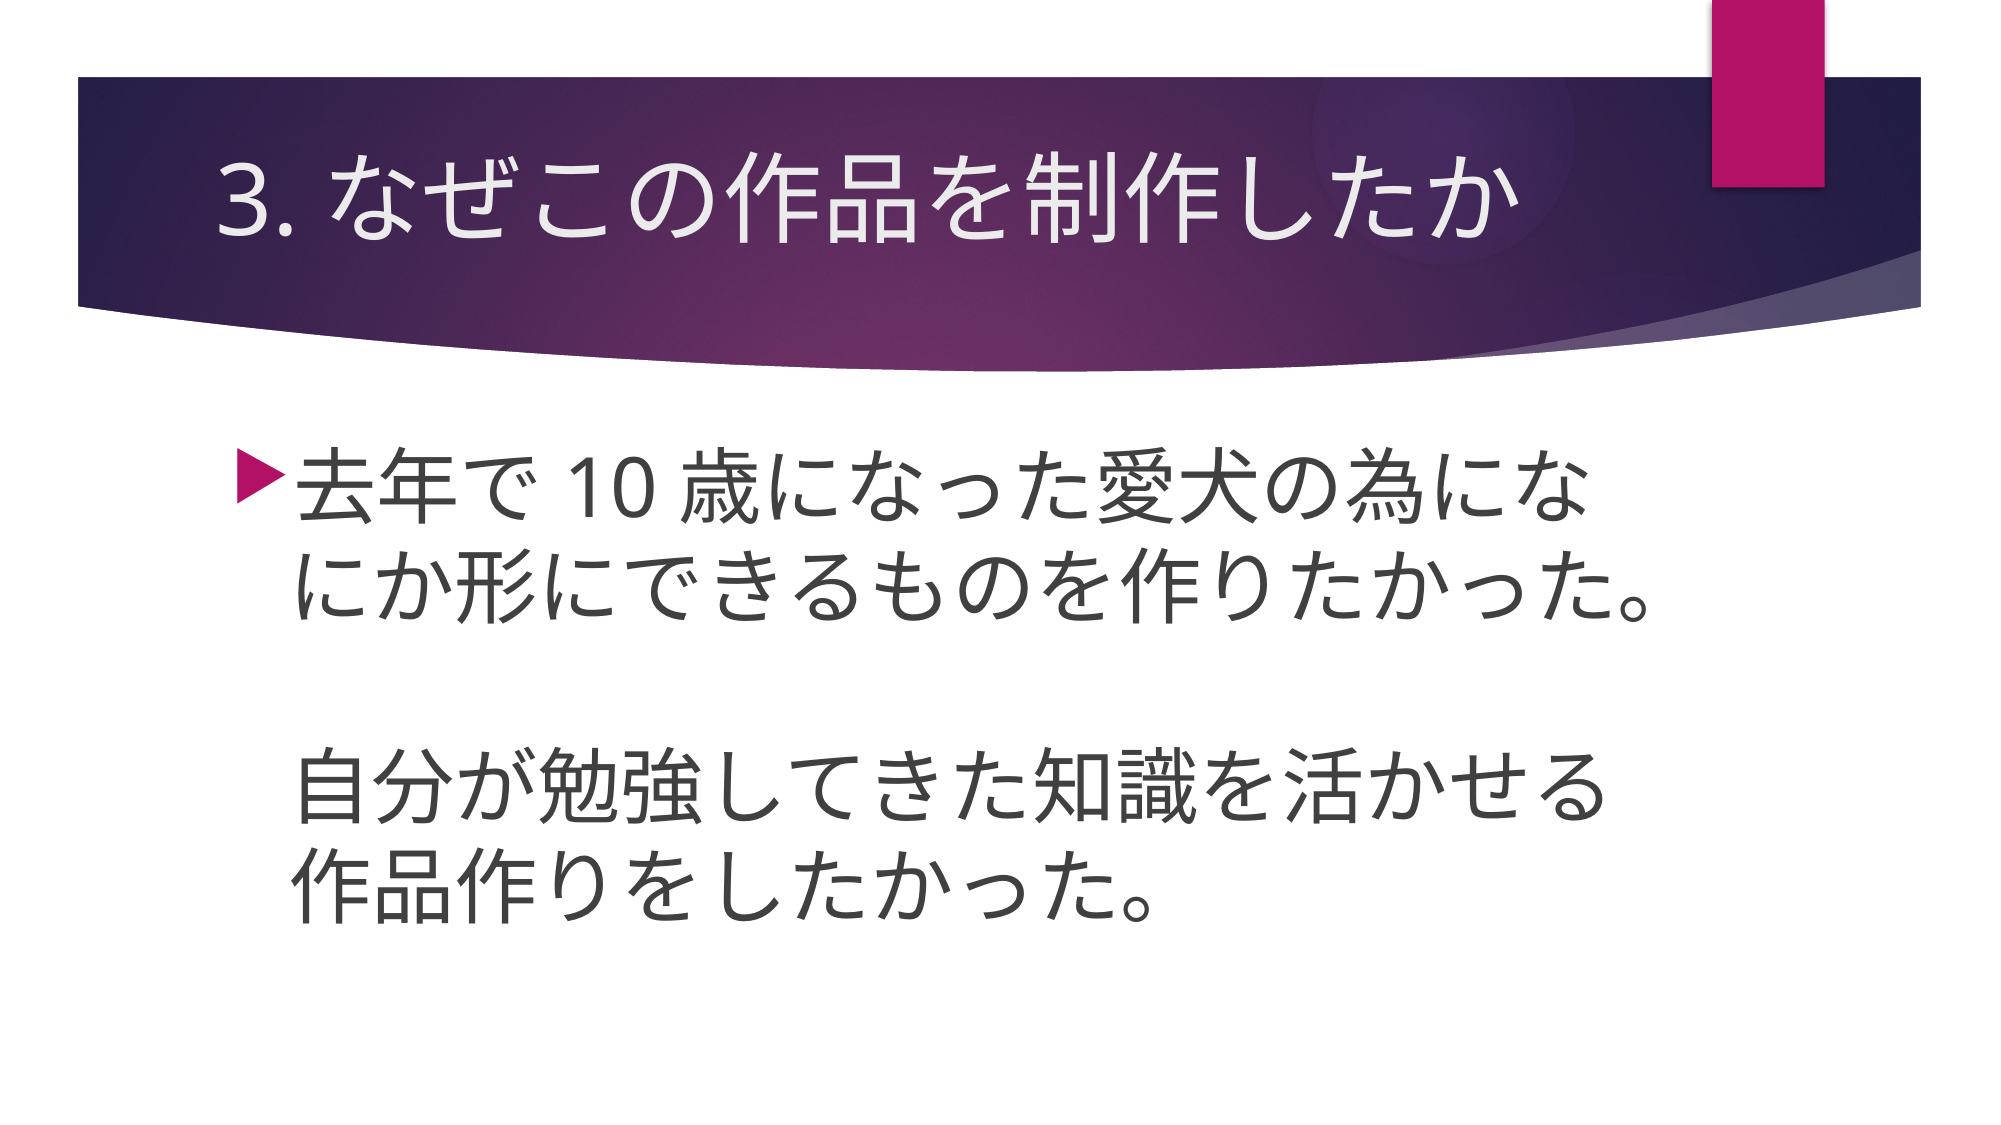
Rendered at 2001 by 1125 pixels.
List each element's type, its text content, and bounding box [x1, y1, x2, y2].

list 去年で10歳になった愛犬の為になにか形にできるものを作りたかった。 自分が勉強してきた知識を活かせる作品作りをしたかった。 [216, 427, 1665, 988]
title 3.なぜこの作品を制作したか [200, 137, 1638, 254]
